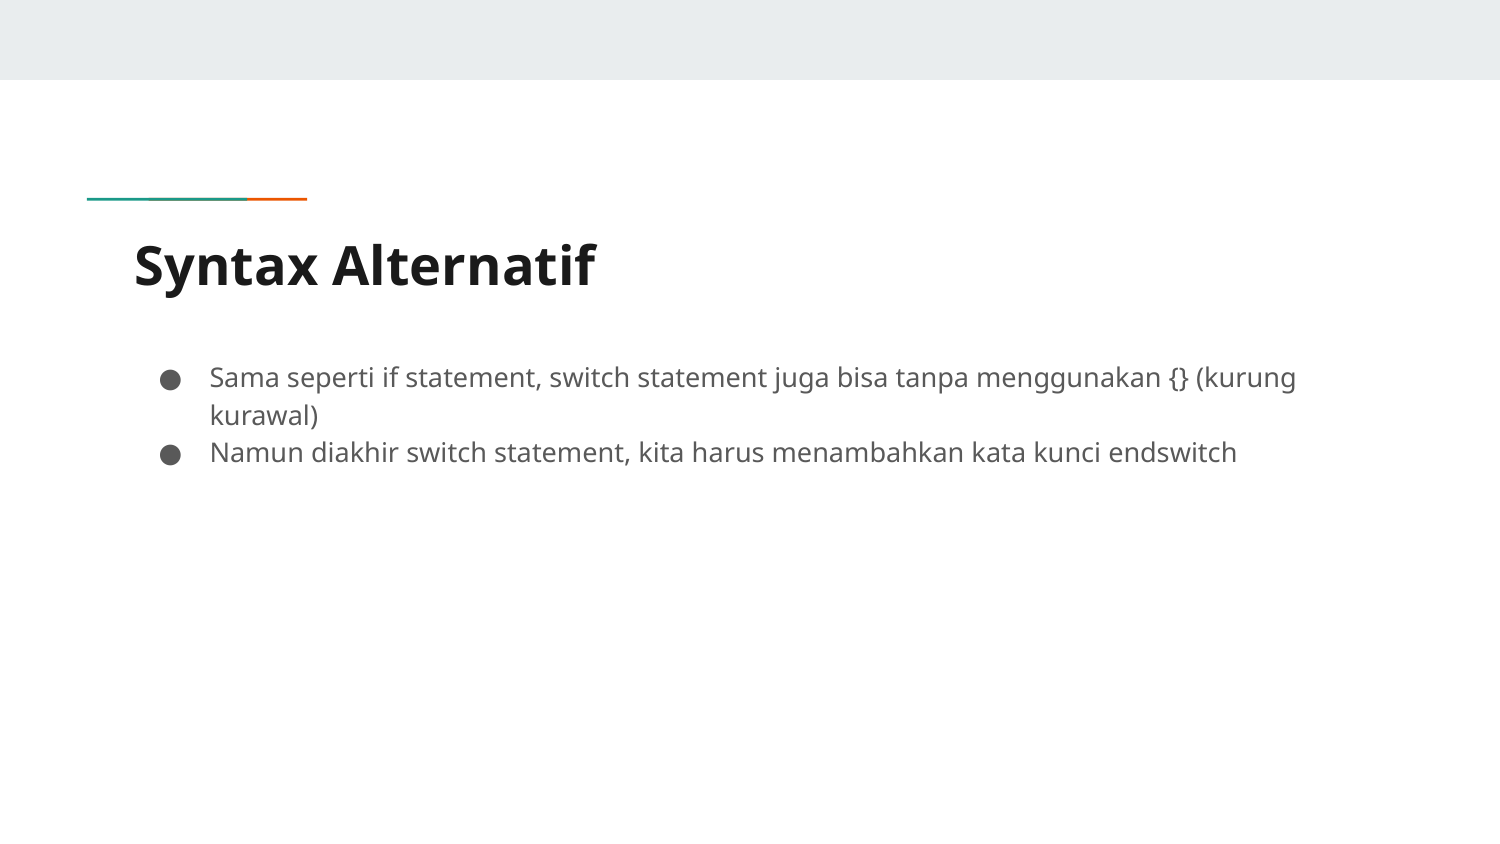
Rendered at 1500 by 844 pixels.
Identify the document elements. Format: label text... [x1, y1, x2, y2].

list Sama seperti if statement, switch statement juga bisa tanpa menggunakan {} (kurung kurawal) Namun diakhir switch statement, kita harus menambahkan kata kunci endswitch [119, 341, 1381, 712]
title Syntax Alternatif [119, 216, 1381, 305]
